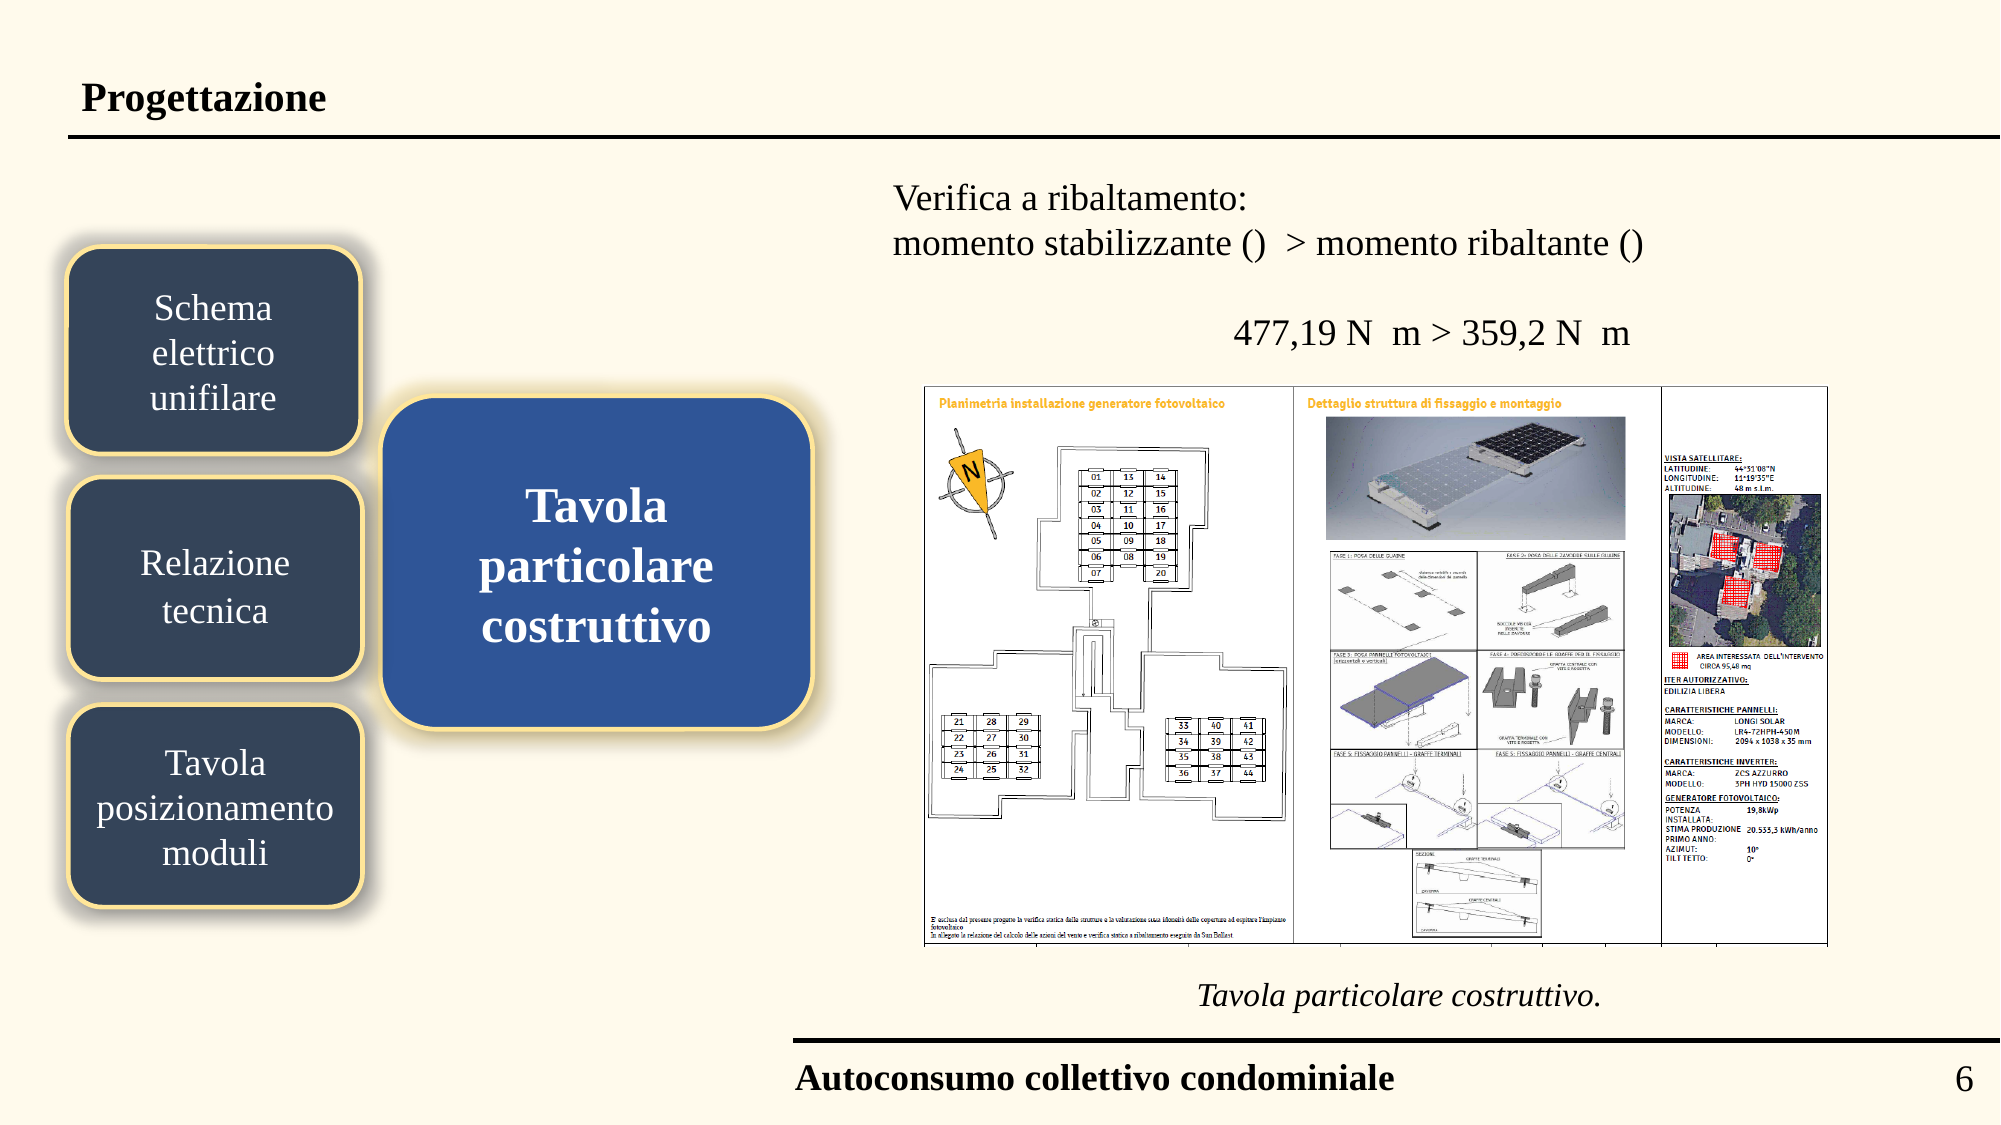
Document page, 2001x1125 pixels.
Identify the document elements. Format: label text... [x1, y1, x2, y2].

text_box Tavola particolare costruttivo. [868, 965, 1932, 1021]
slide_number 6 [1940, 1041, 1987, 1113]
title Progettazione [66, 58, 506, 137]
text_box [66, 240, 813, 908]
text_box Autoconsumo collettivo condominiale [779, 1040, 1482, 1116]
picture [921, 384, 1829, 947]
